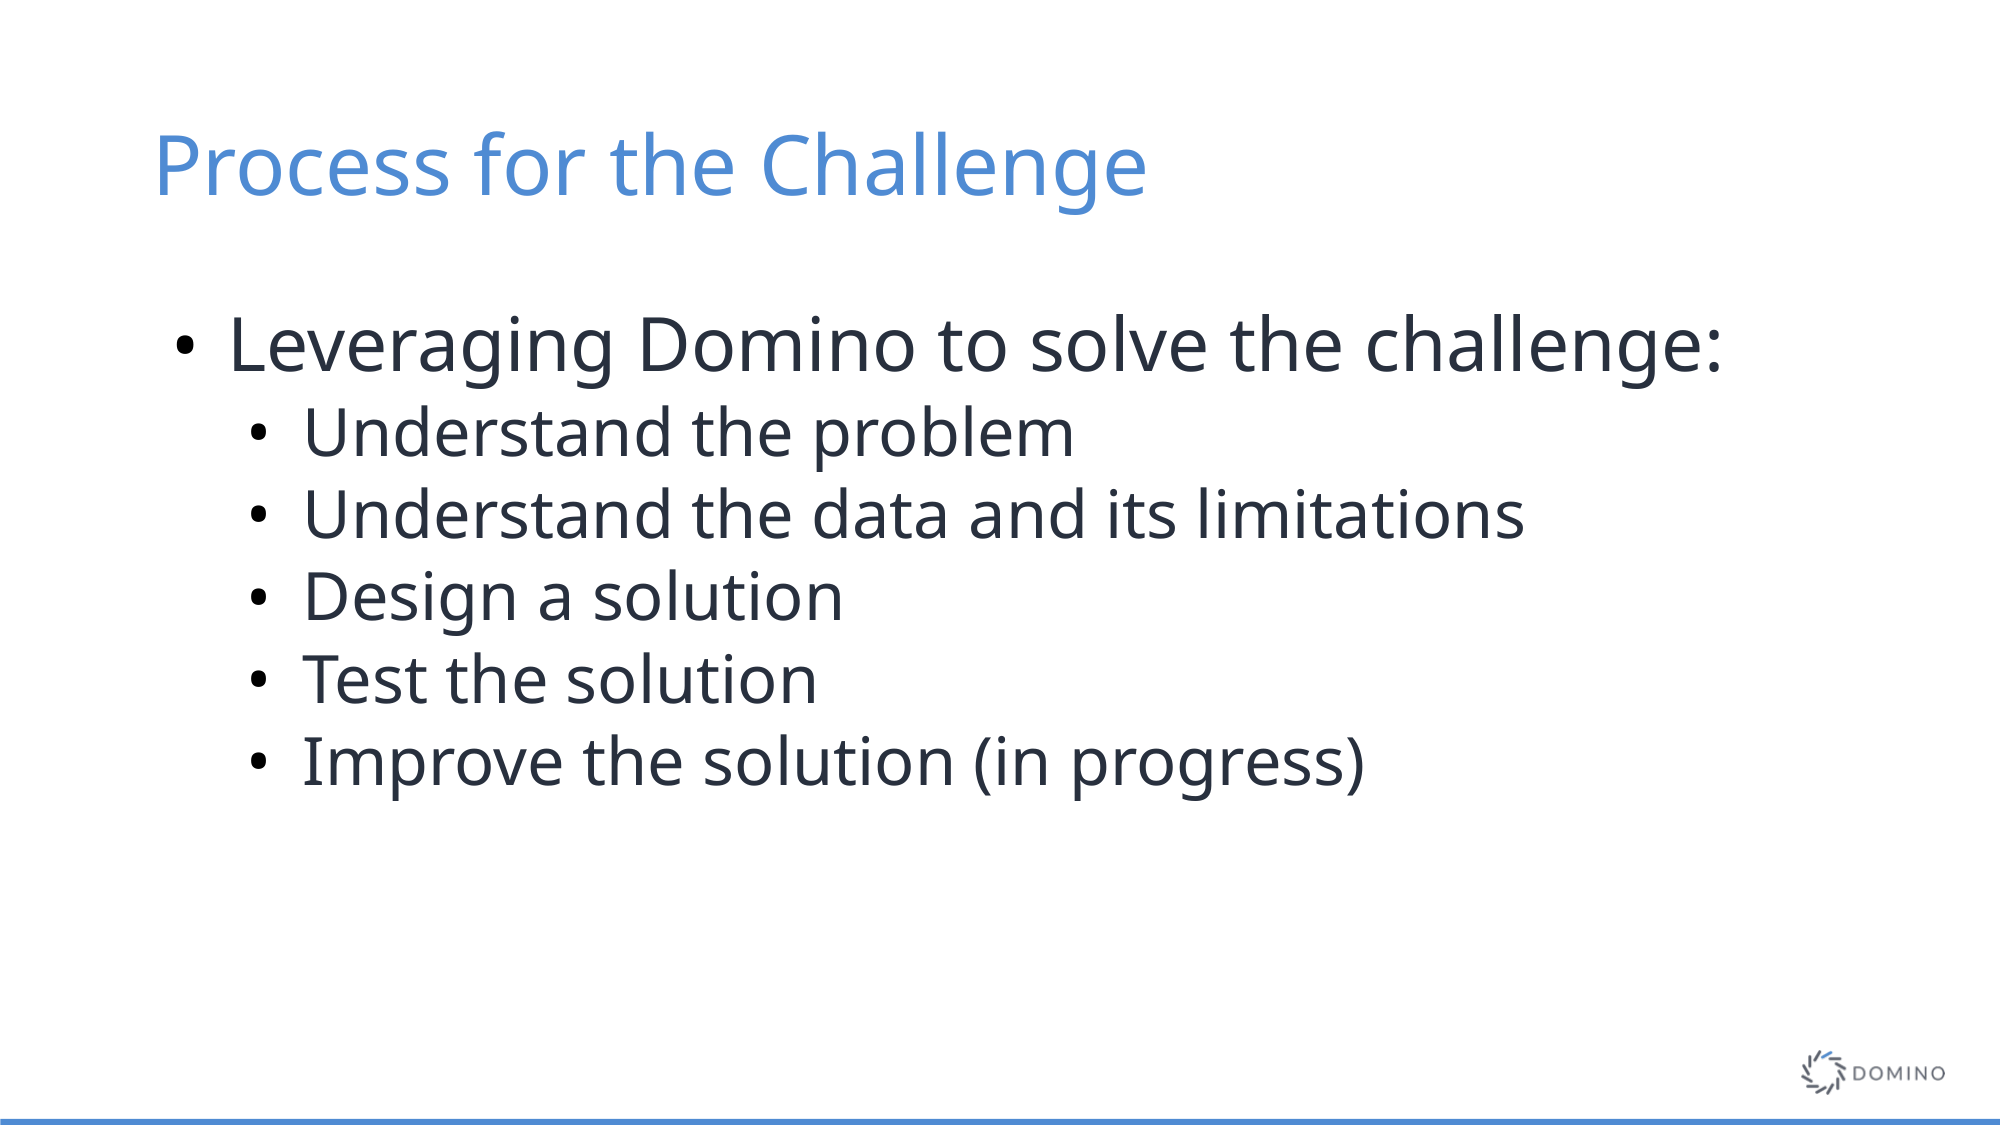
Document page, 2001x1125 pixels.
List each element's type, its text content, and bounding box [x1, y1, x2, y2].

list Leveraging Domino to solve the challenge: Understand the problem Understand the data and its limitations Design a solution Test the solution Improve the solution (in progress) [137, 299, 1863, 1014]
picture [1801, 1050, 1945, 1095]
title Process for the Challenge [137, 59, 1863, 278]
